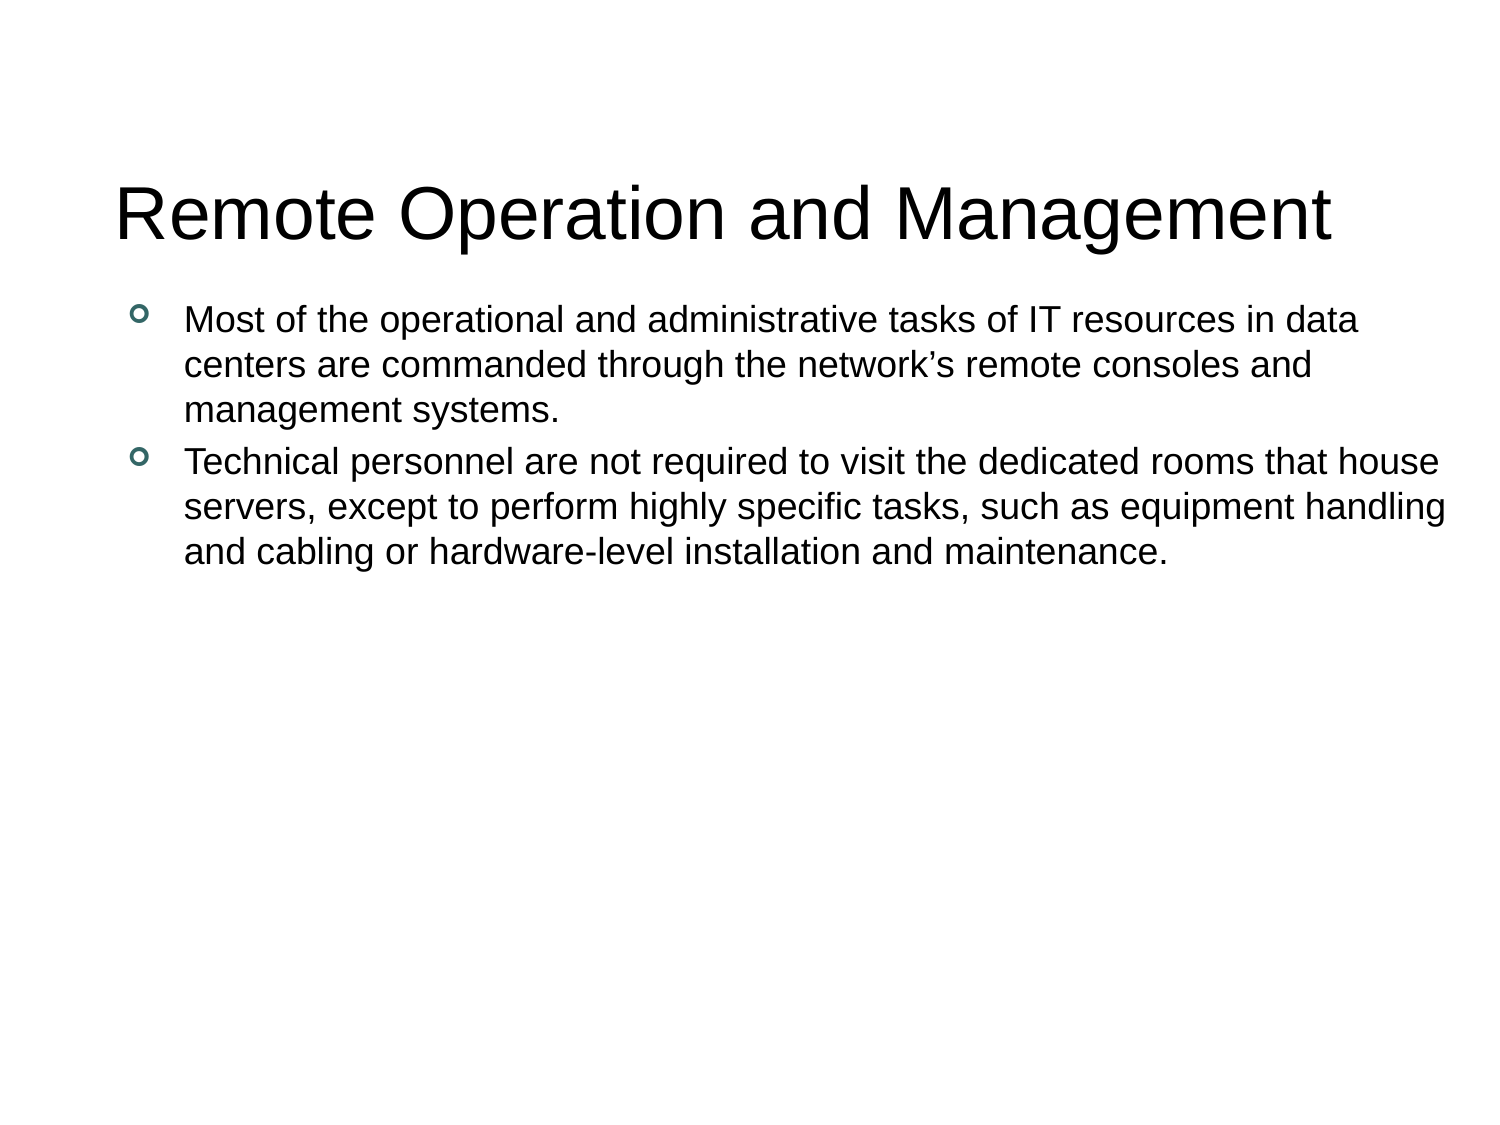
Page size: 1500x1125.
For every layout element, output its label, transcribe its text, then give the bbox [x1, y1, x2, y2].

list Most of the operational and administrative tasks of IT resources in data centers are commanded through the network’s remote consoles and management systems. Technical personnel are not required to visit the dedicated rooms that house servers, except to perform highly specific tasks, such as equipment handling and cabling or hardware-level installation and maintenance. [112, 287, 1500, 1125]
title Remote Operation and Management [99, 149, 1476, 270]
